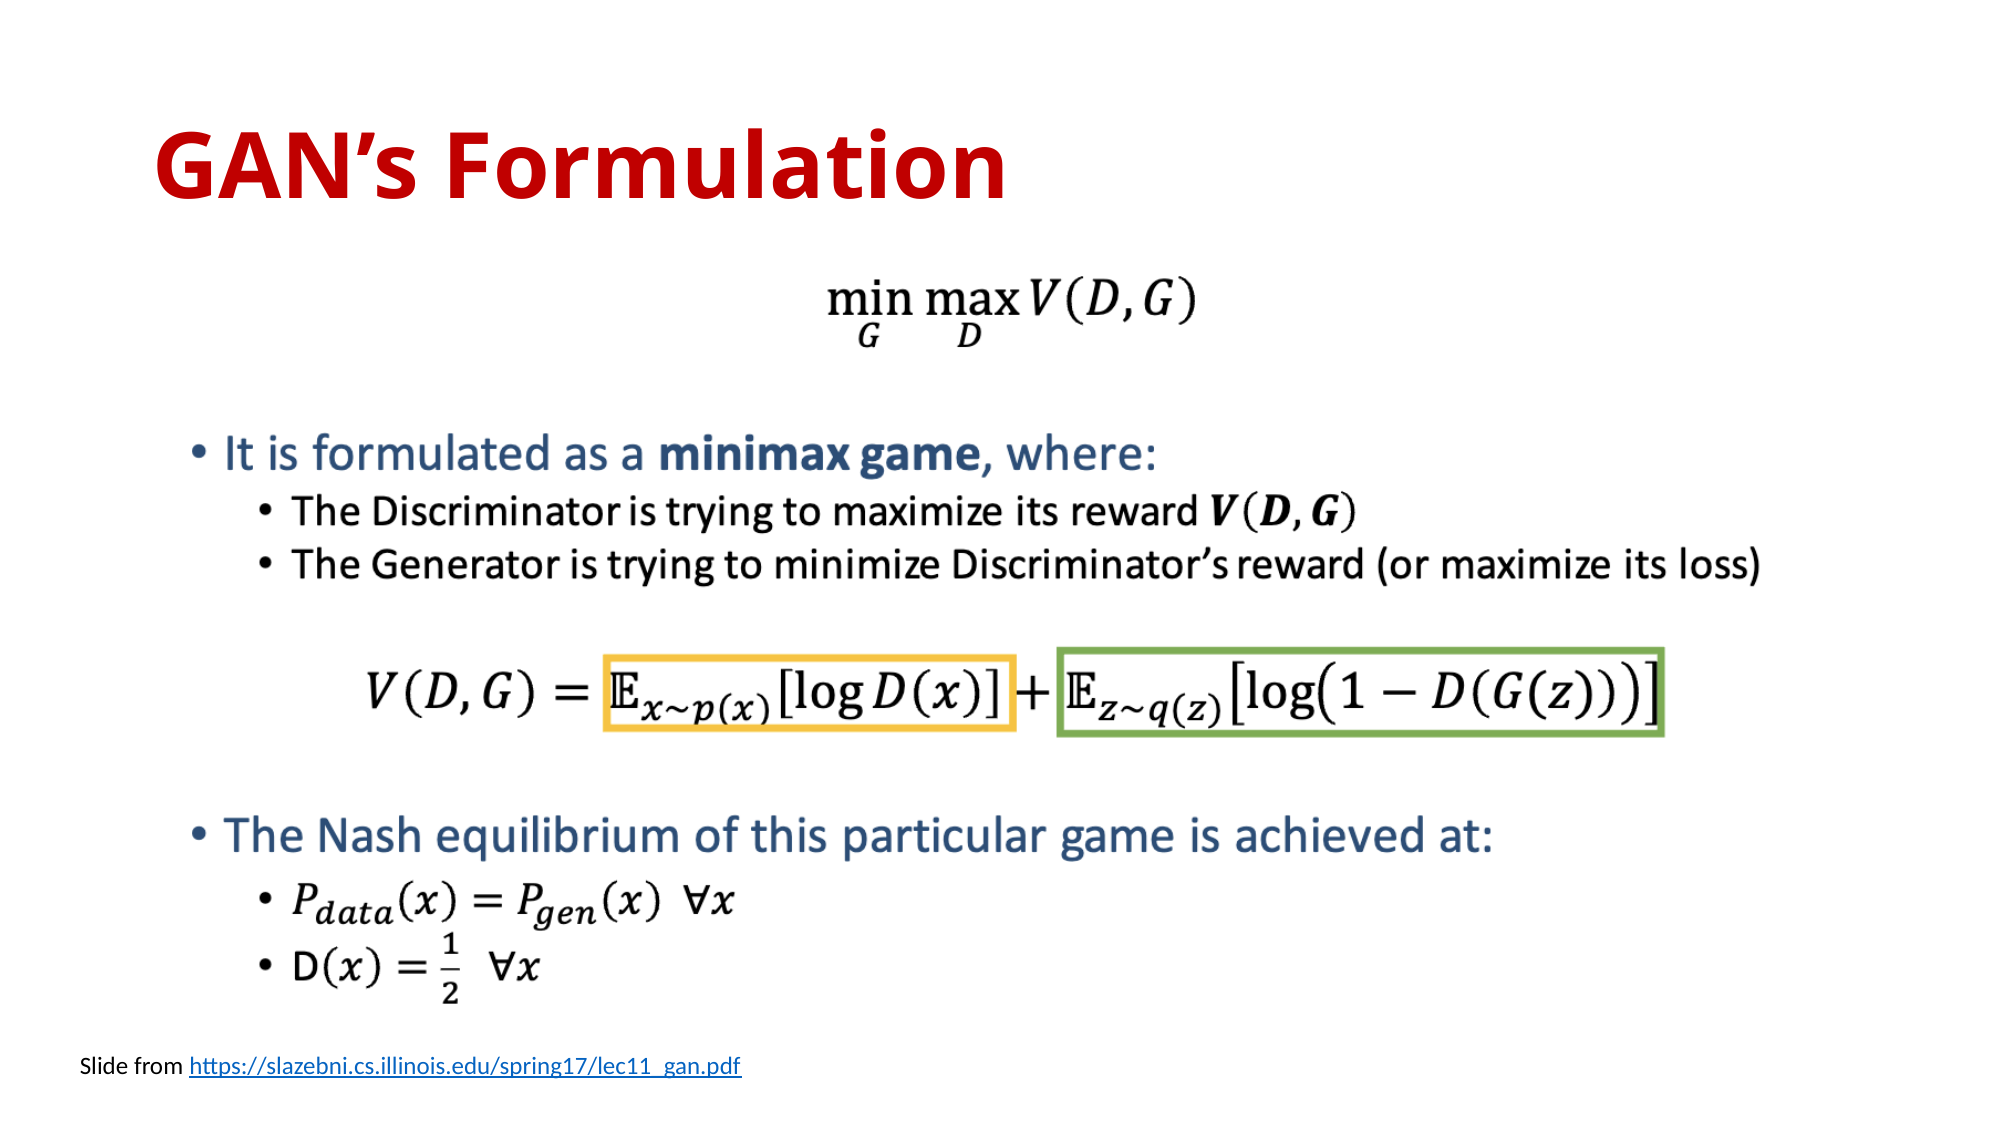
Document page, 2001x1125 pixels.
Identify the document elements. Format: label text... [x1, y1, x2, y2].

title GAN’s Formulation [137, 59, 1863, 278]
picture [180, 252, 1800, 1010]
text_box Slide from https://slazebni.cs.illinois.edu/spring17/lec11_gan.pdf [65, 1042, 763, 1087]
